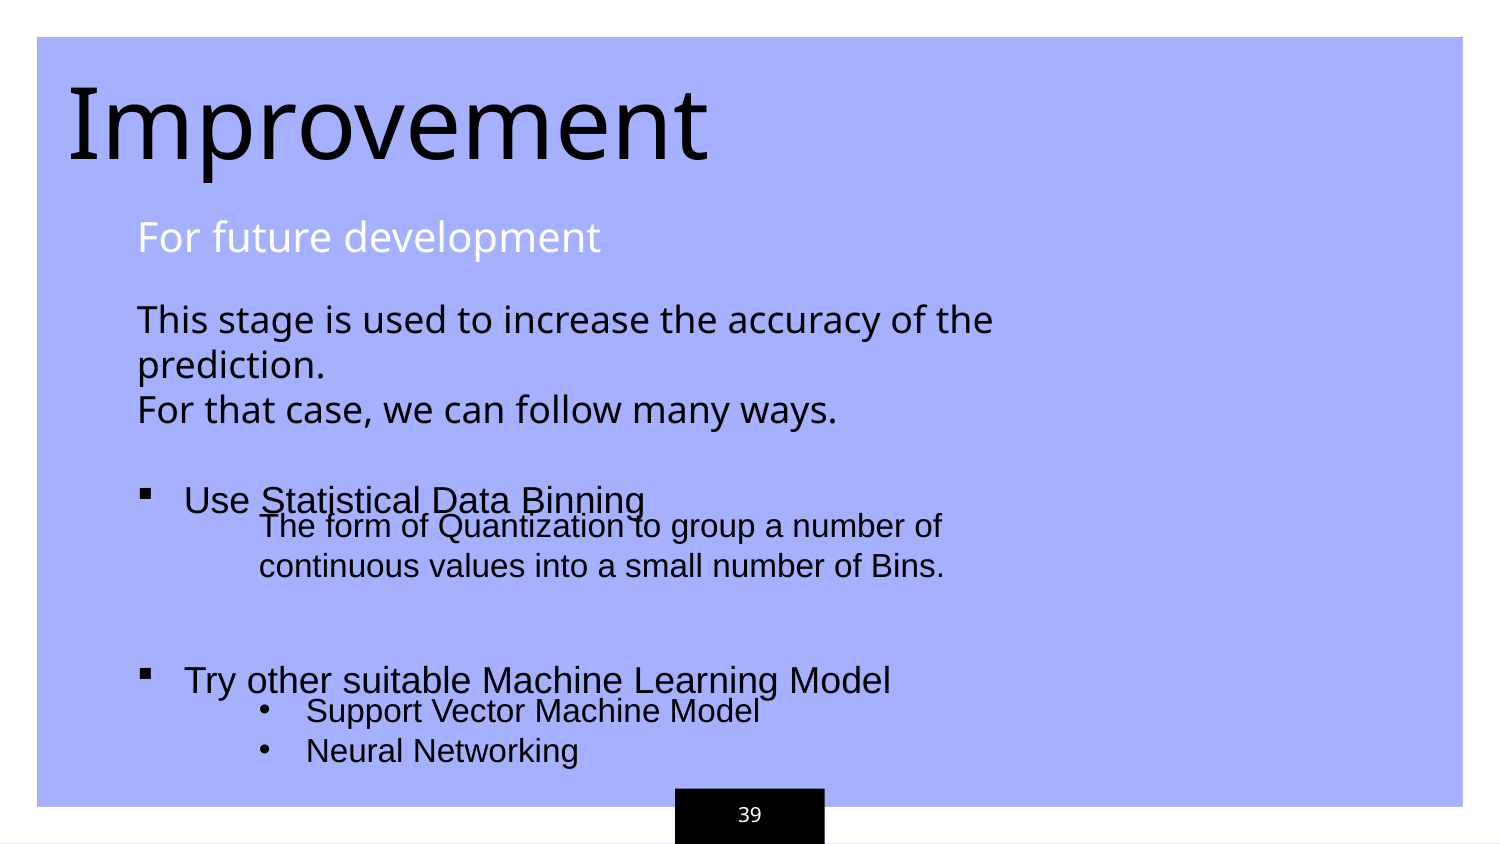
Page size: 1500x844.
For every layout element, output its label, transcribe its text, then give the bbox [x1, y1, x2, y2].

text_box Improvement [53, 51, 725, 187]
text_box Support Vector Machine Model Neural Networking [244, 681, 825, 777]
text_box The form of Quantization to group a number of continuous values into a small number of Bins. [244, 496, 969, 591]
text_box For future development This stage is used to increase the accuracy of the prediction. For that case, we can follow many ways. Use Statistical Data Binning Try other suitable Machine Learning Model [122, 203, 1197, 844]
